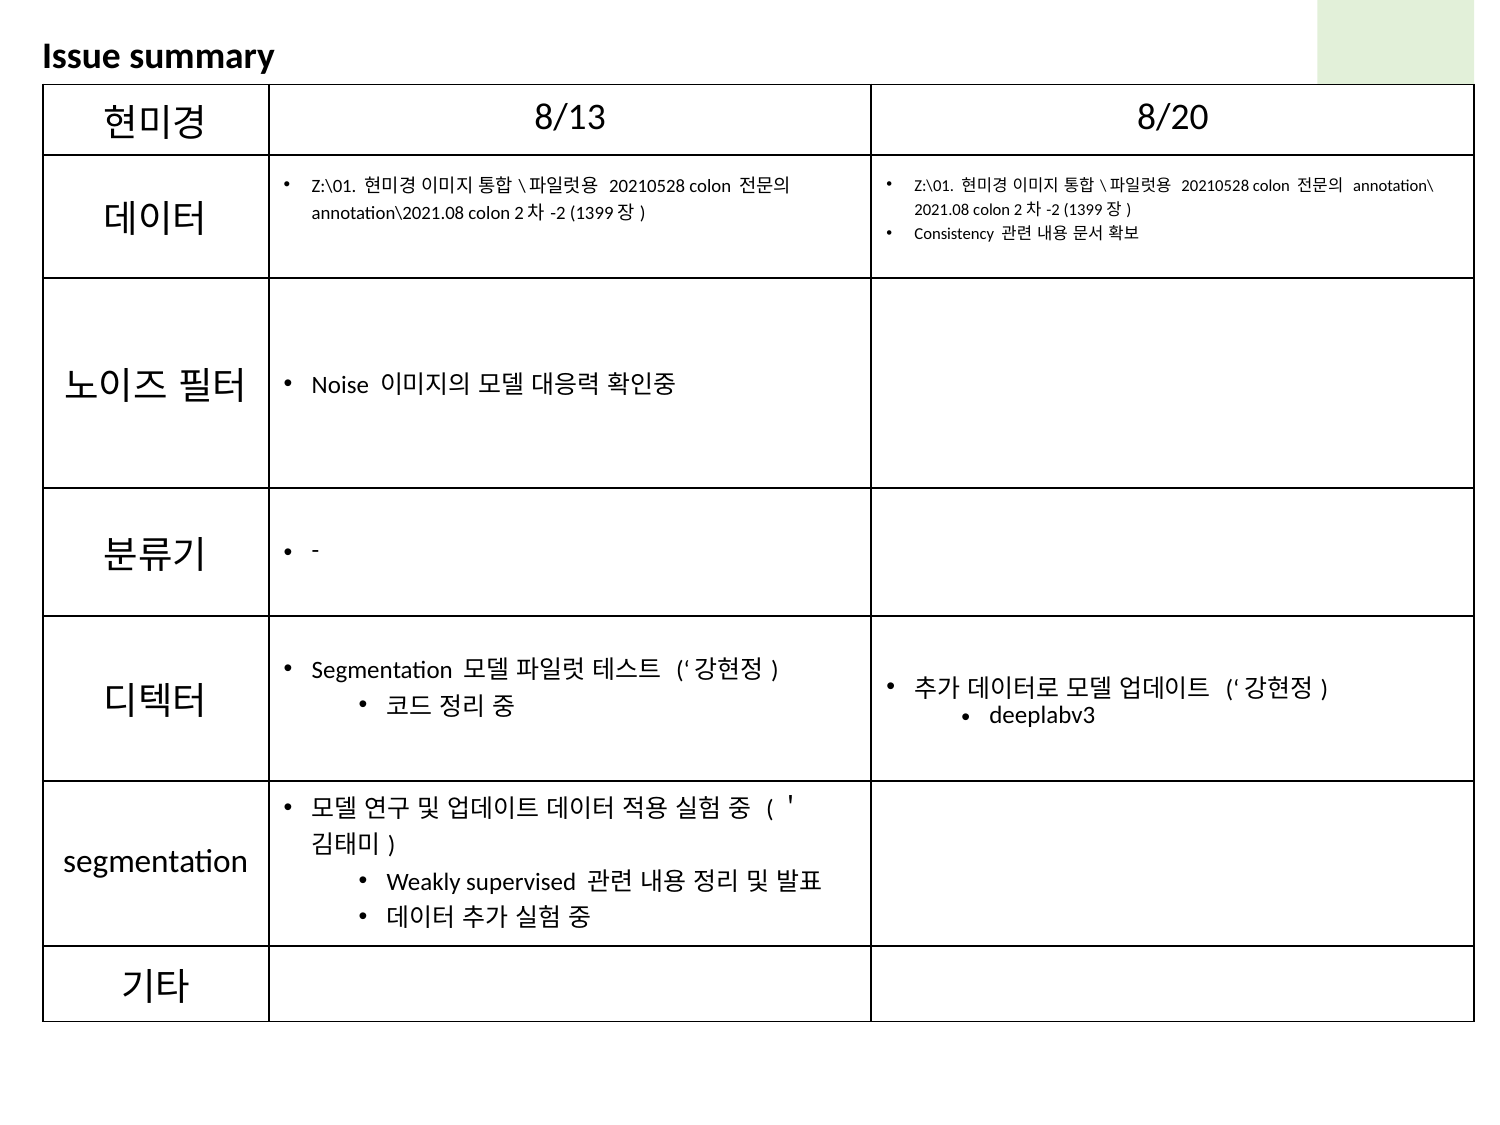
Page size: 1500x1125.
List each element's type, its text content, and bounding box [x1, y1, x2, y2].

table_cell 기타 [44, 947, 268, 1021]
table_cell Segmentation 모델 파일럿 테스트 (‘강현정) 코드 정리 중 [270, 617, 870, 780]
table_header Noise 이미지의 모델 대응력 확인중 [270, 279, 870, 487]
table_cell 디텍터 [44, 617, 268, 780]
table_header [872, 279, 1473, 487]
table_cell 모델 연구 및 업데이트 데이터 적용 실험 중 (＇김태미) Weakly supervised 관련 내용 정리 및 발표 데이터 추가 실험 중 [270, 782, 870, 945]
table_header 8/13 [270, 85, 870, 154]
table_cell [872, 947, 1473, 1021]
table_cell segmentation [44, 782, 268, 945]
table_header 8/20 [872, 85, 1473, 154]
table_cell 데이터 [44, 156, 268, 277]
table_header 노이즈 필터 [44, 279, 268, 487]
table_cell 분류기 [44, 489, 268, 615]
table_cell 추가 데이터로 모델 업데이트 (‘강현정) deeplabv3 [872, 617, 1473, 780]
table_cell [270, 947, 870, 1021]
text_box [1316, 0, 1475, 84]
table_cell Z:\01. 현미경 이미지 통합\파일럿용 20210528 colon 전문의 annotation\2021.08 colon 2차-2 (1399장) [270, 156, 870, 277]
table_cell [872, 782, 1473, 945]
table_cell [872, 489, 1473, 615]
table_cell - [270, 489, 870, 615]
table_cell Z:\01. 현미경 이미지 통합\파일럿용 20210528 colon 전문의 annotation\2021.08 colon 2차-2 (1399장) Consistency 관련 내용 문서 확보 [872, 156, 1473, 277]
text_box Issue summary [27, 23, 497, 84]
table_header 현미경 [44, 85, 268, 154]
